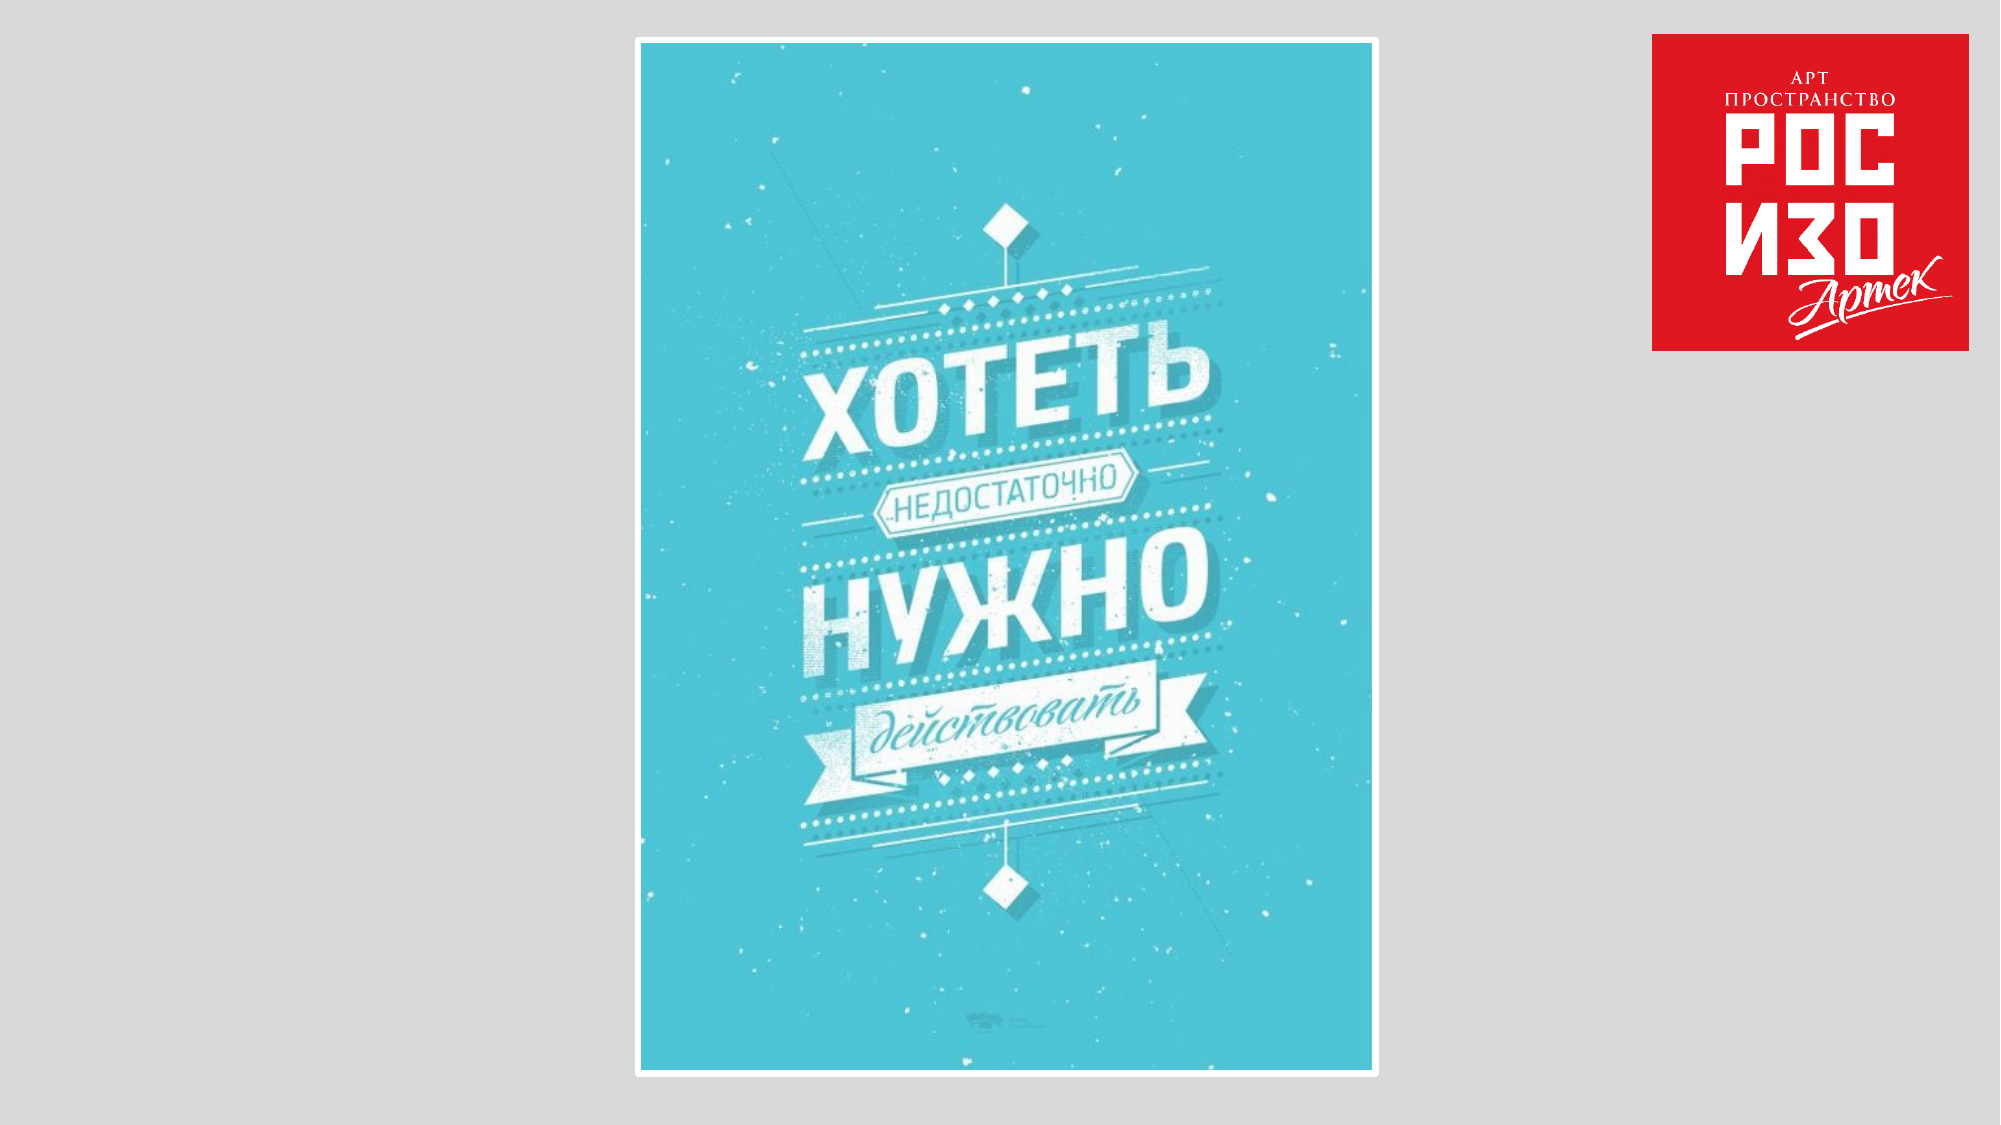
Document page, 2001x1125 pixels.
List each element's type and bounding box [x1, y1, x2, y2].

picture [640, 43, 1373, 1071]
picture [1652, 34, 1969, 351]
